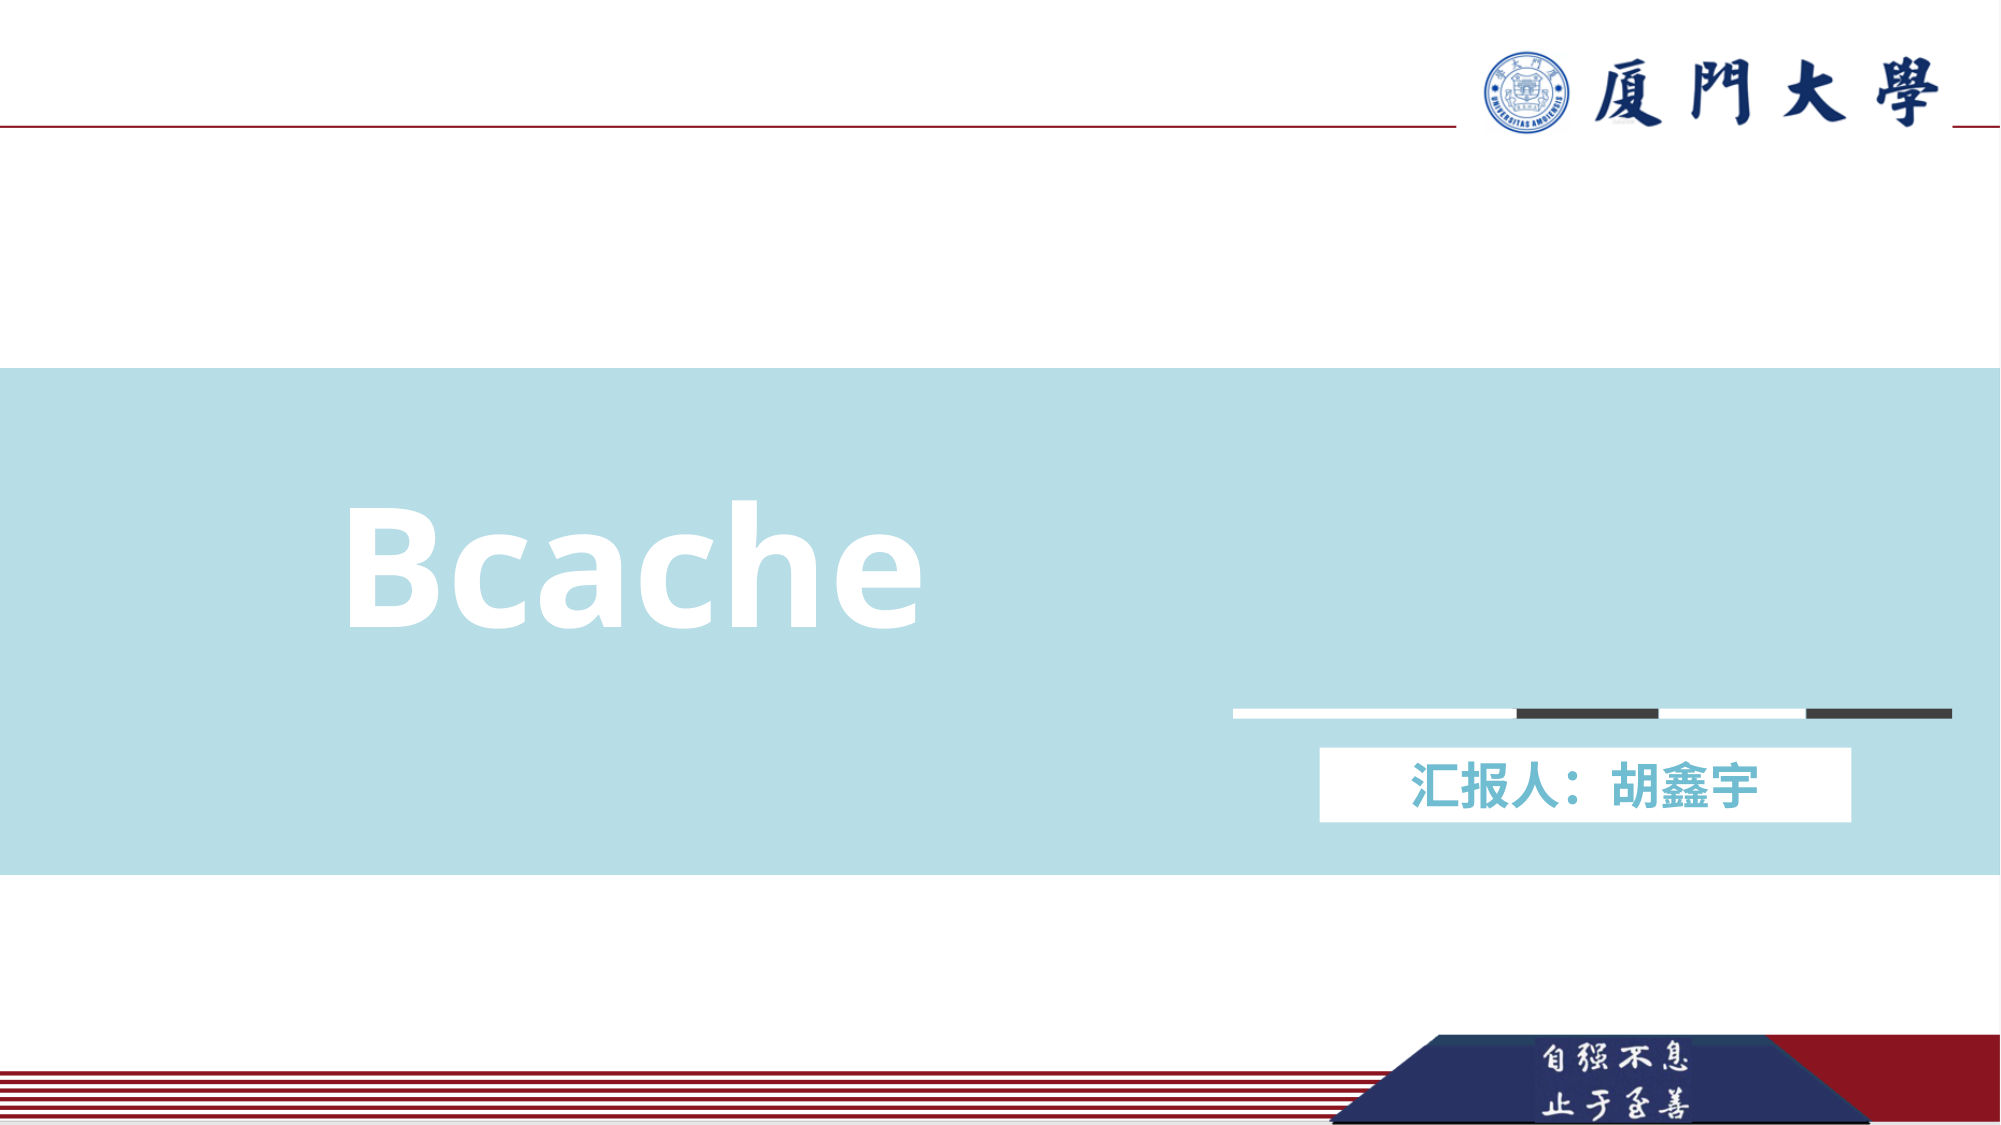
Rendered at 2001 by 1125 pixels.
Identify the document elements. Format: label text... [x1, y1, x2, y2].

text_box 汇报人：胡鑫宇 [1319, 747, 1852, 823]
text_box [1233, 708, 1953, 719]
picture [0, 0, 2001, 1125]
text_box [0, 367, 2000, 876]
text_box Bcache [321, 453, 1806, 669]
